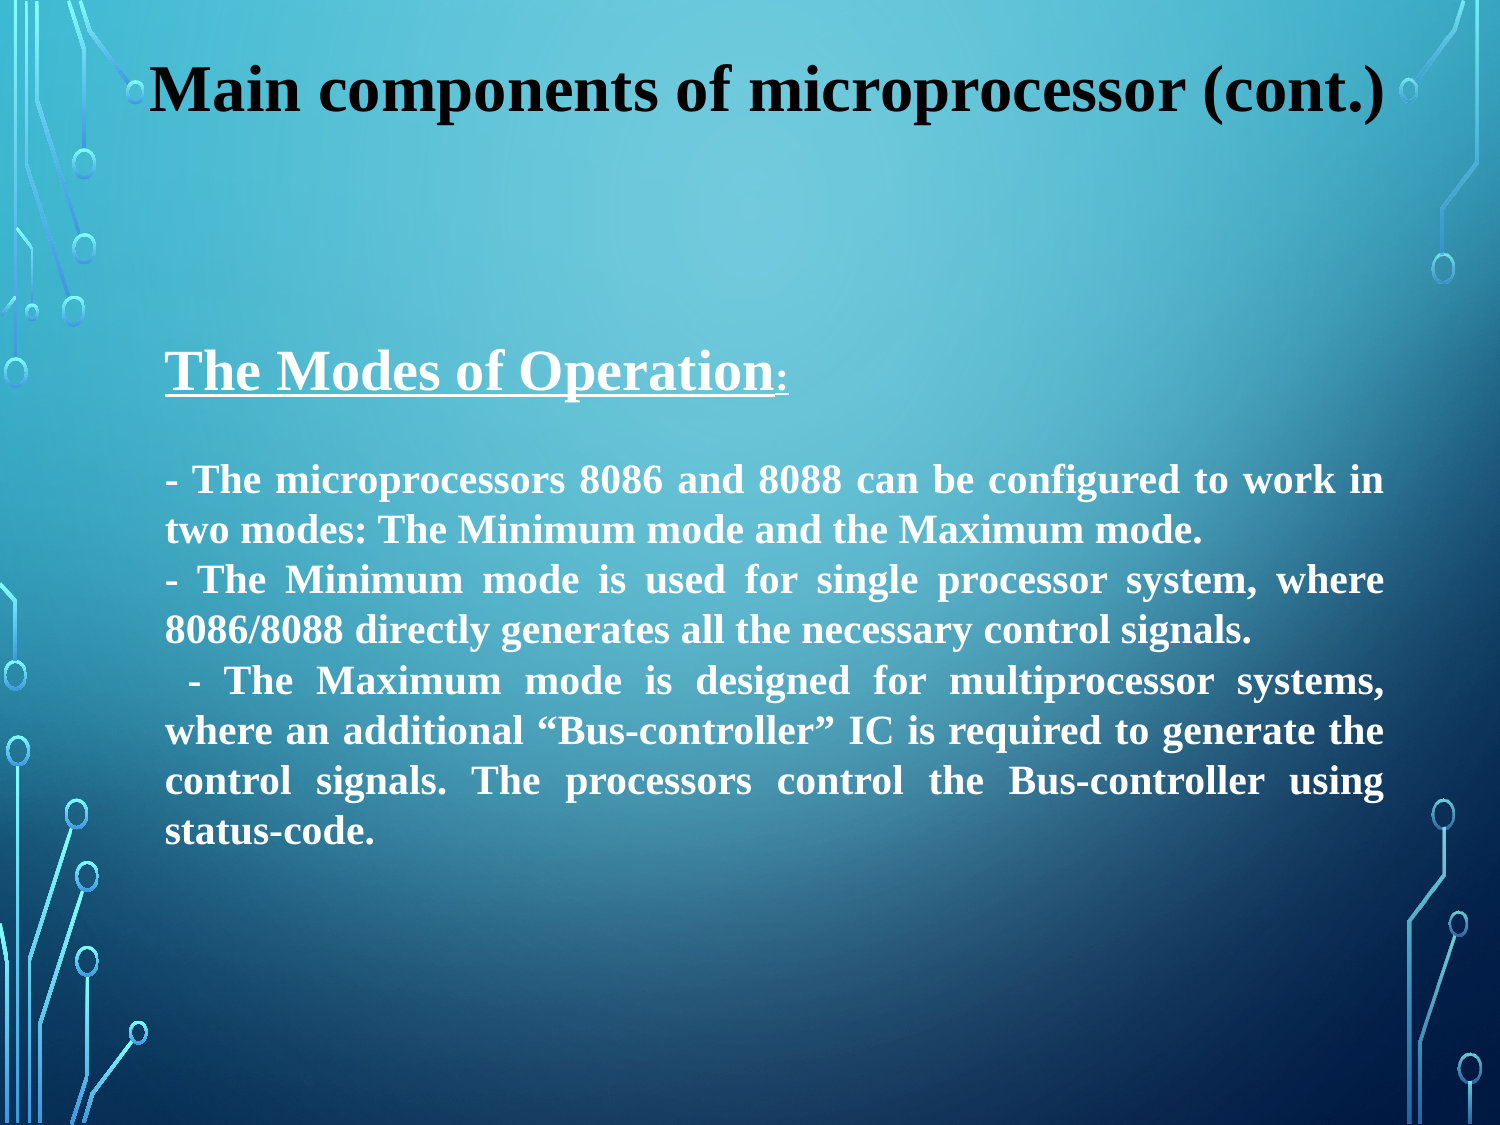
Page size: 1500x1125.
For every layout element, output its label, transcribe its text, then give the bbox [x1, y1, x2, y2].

text_box Main components of microprocessor (cont.) [75, 37, 1463, 133]
text_box The Modes of Operation: - The microprocessors 8086 and 8088 can be configured to work in two modes: The Minimum mode and the Maximum mode. - The Minimum mode is used for single processor system, where 8086/8088 directly generates all the necessary control signals. - The Maximum mode is designed for multiprocessor systems, where an additional “Bus-controller” IC is required to generate the control signals. The processors control the Bus-controller using status-code. [150, 324, 1400, 860]
